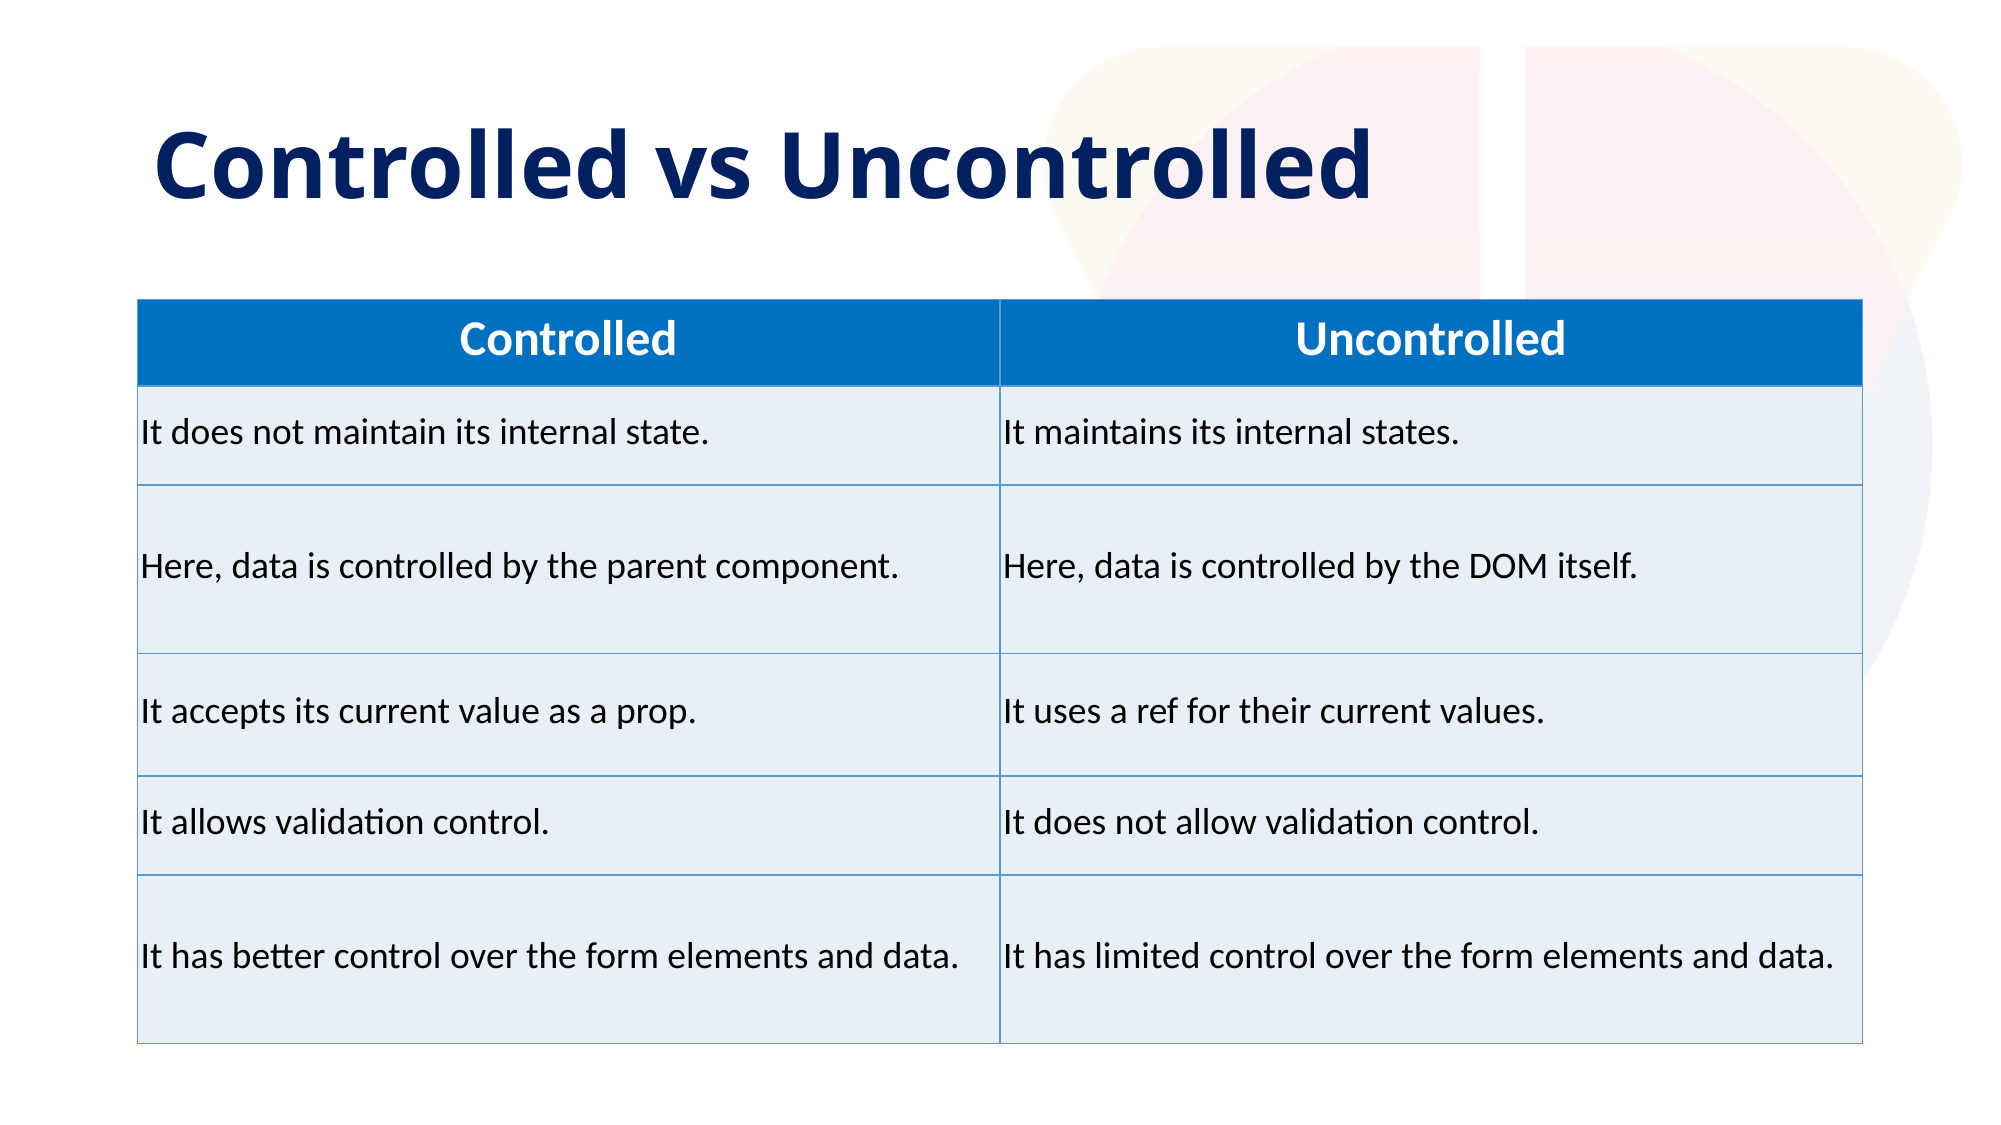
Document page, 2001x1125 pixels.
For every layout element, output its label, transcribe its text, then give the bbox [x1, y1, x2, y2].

table_header Controlled [138, 300, 999, 385]
table_cell It does not allow validation control. [1001, 777, 1862, 874]
table_header Uncontrolled [1001, 300, 1862, 385]
table_cell It maintains its internal states. [1001, 387, 1862, 484]
table_cell It does not maintain its internal state. [138, 387, 999, 484]
table_cell It has better control over the form elements and data. [138, 876, 999, 1043]
table_cell It accepts its current value as a prop. [138, 654, 999, 775]
table_cell It has limited control over the form elements and data. [1001, 876, 1862, 1043]
table_cell It uses a ref for their current values. [1001, 654, 1862, 775]
table_cell It allows validation control. [138, 777, 999, 874]
table_cell Here, data is controlled by the parent component. [138, 486, 999, 653]
title Controlled vs Uncontrolled [137, 59, 1863, 278]
table_cell Here, data is controlled by the DOM itself. [1001, 486, 1862, 653]
